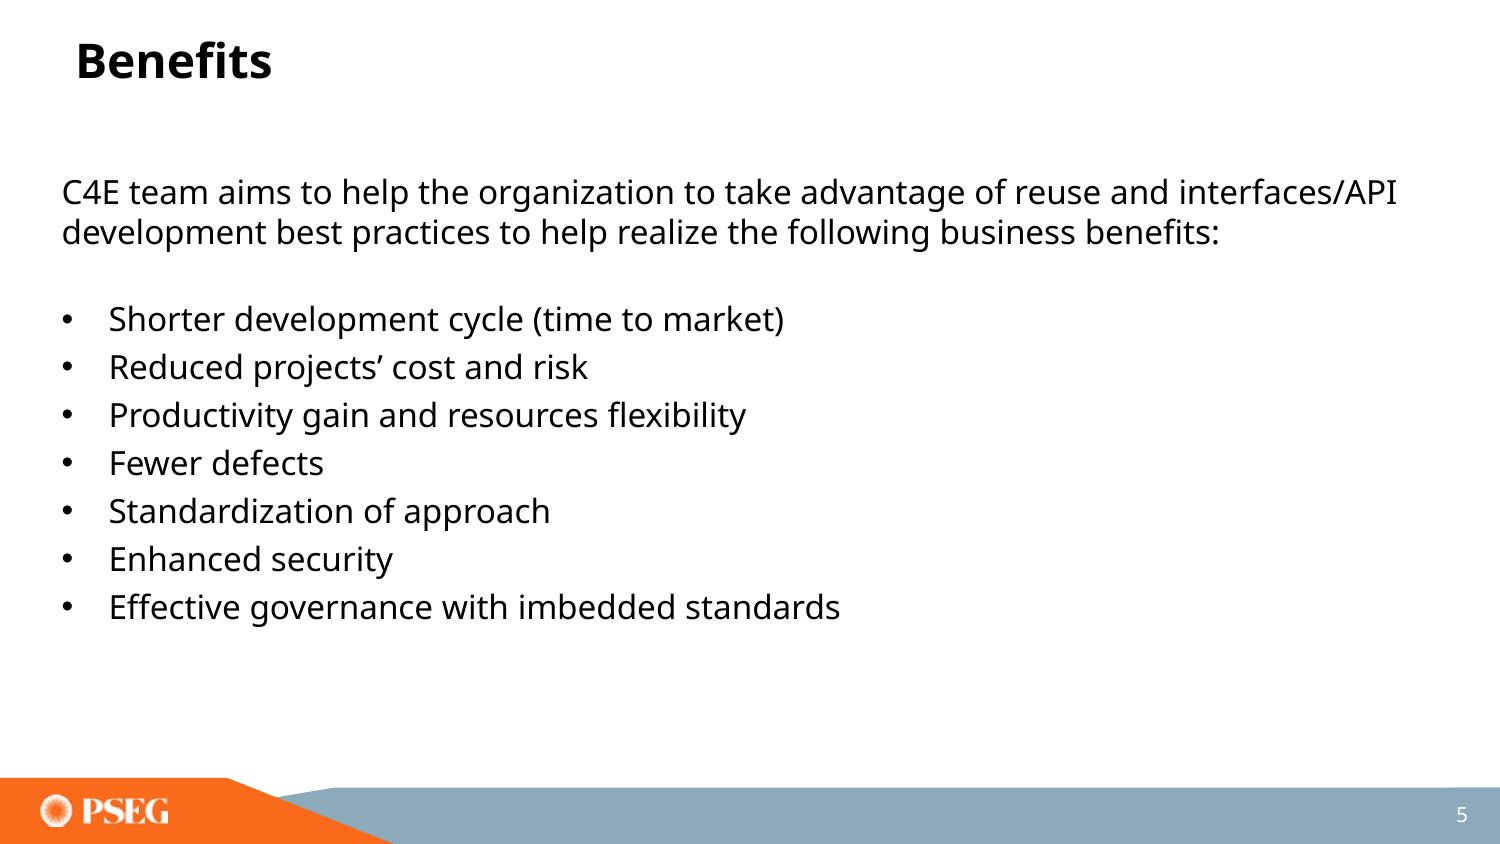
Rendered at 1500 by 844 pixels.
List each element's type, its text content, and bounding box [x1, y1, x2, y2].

title Benefits [75, 0, 1243, 111]
text_box C4E team aims to help the organization to take advantage of reuse and interfaces/API development best practices to help realize the following business benefits: Shorter development cycle (time to market) Reduced projects’ cost and risk Productivity gain and resources flexibility Fewer defects Standardization of approach Enhanced security Effective governance with imbedded standards [46, 163, 1438, 702]
picture [40, 794, 168, 827]
